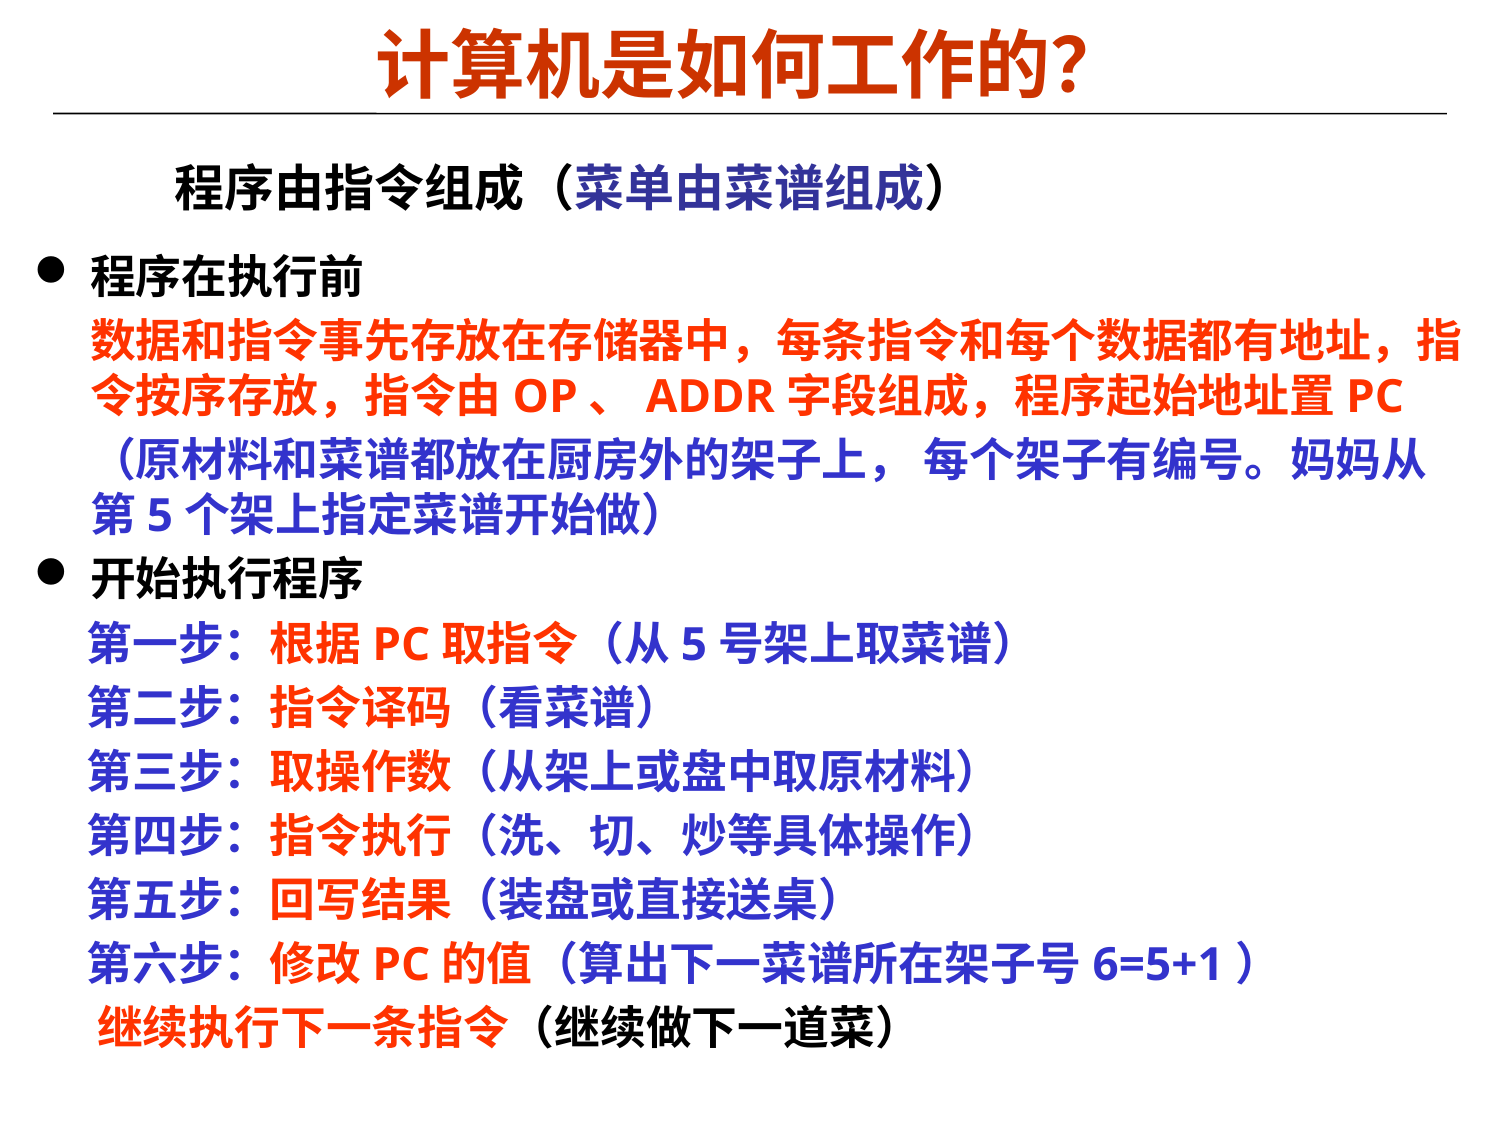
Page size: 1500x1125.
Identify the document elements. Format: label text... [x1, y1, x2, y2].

text_box 程序在执行前 数据和指令事先存放在存储器中，每条指令和每个数据都有地址，指令按序存放，指令由OP、ADDR字段组成，程序起始地址置PC （原材料和菜谱都放在厨房外的架子上， 每个架子有编号。妈妈从第5个架上指定菜谱开始做） 开始执行程序 第一步：根据PC取指令（从5号架上取菜谱） 第二步：指令译码（看菜谱） 第三步：取操作数（从架上或盘中取原材料） 第四步：指令执行（洗、切、炒等具体操作） 第五步：回写结果（装盘或直接送桌） 第六步：修改PC的值（算出下一菜谱所在架子号6=5+1） 继续执行下一条指令（继续做下一道菜） [19, 240, 1478, 1062]
title 计算机是如何工作的？ [75, 16, 1425, 109]
text_box 程序由指令组成（菜单由菜谱组成） [159, 148, 1238, 224]
